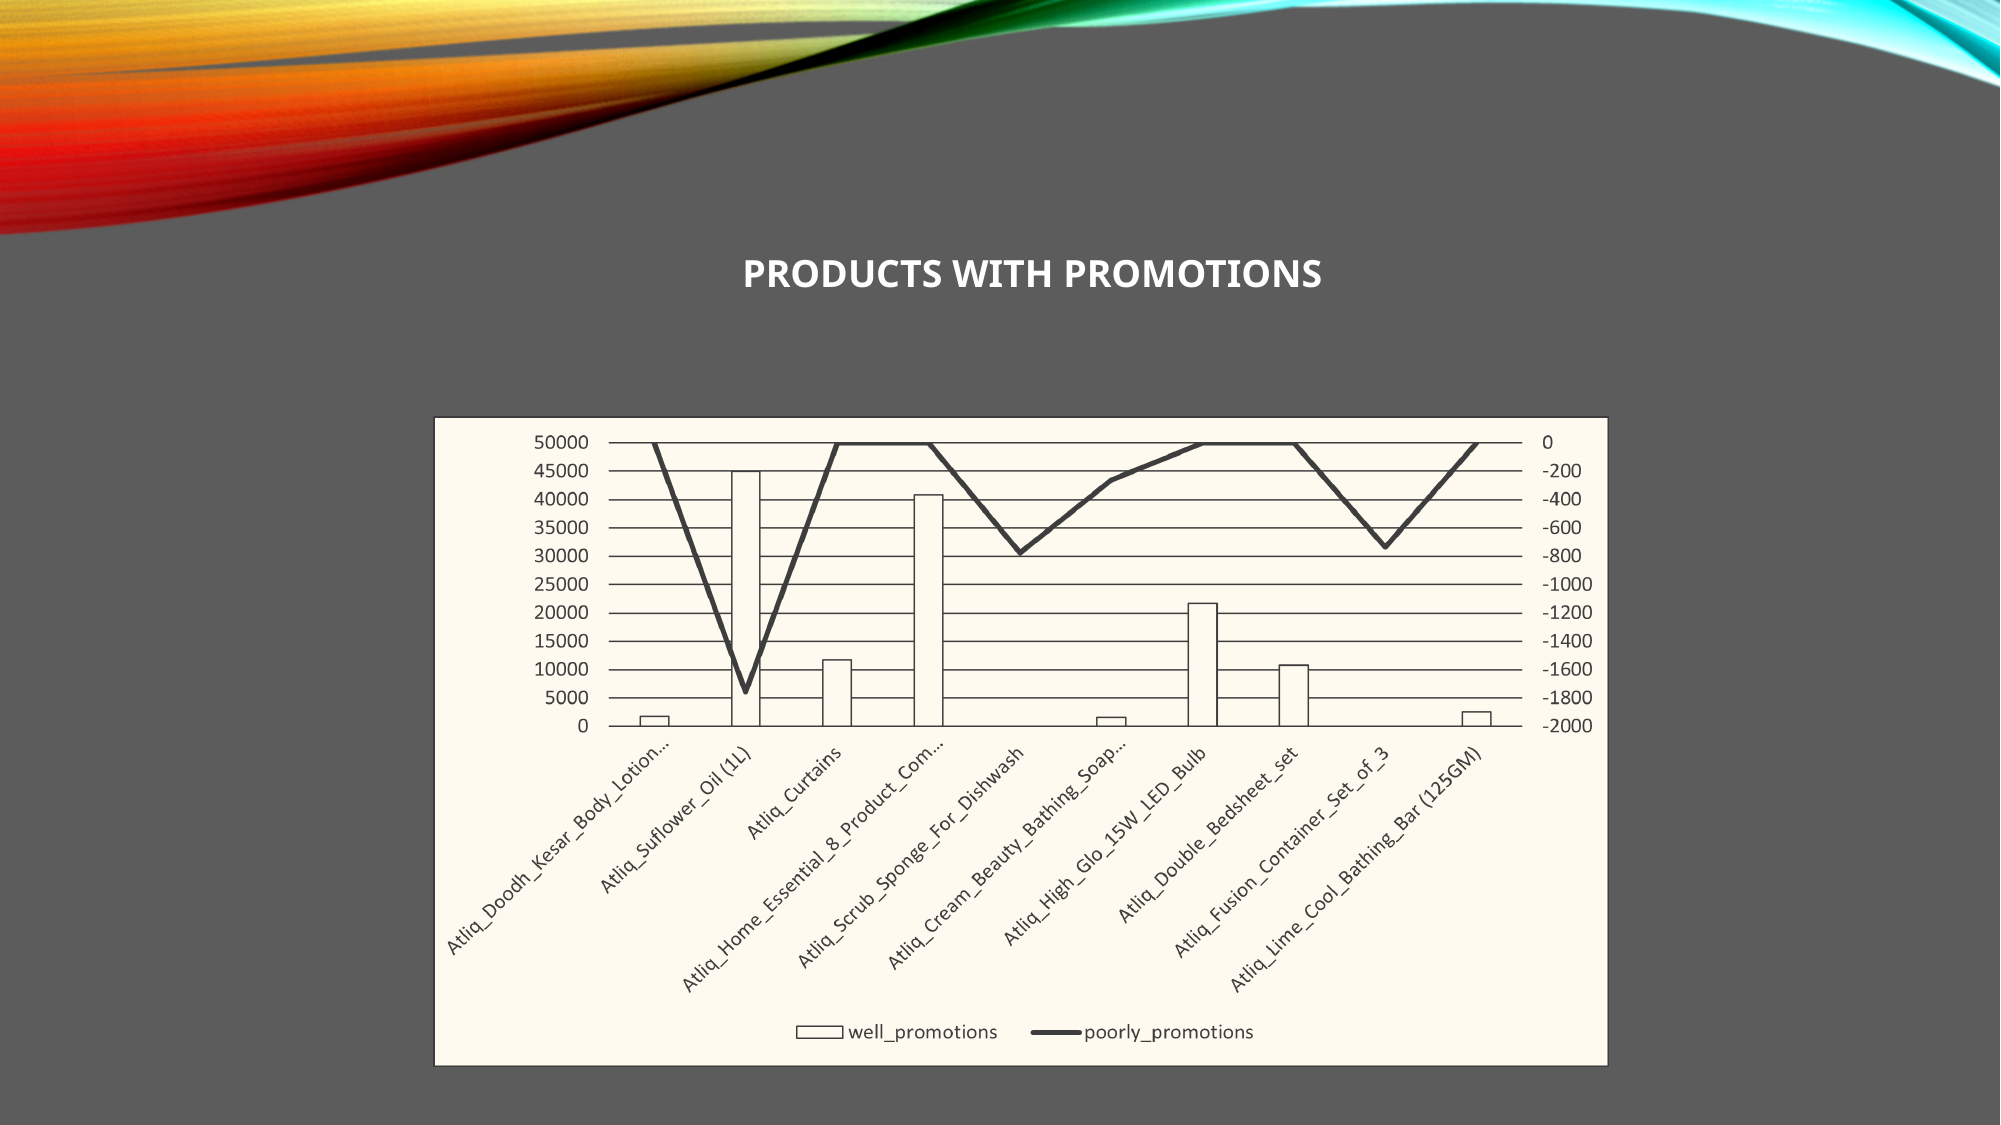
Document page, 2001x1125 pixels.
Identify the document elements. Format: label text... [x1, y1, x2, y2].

picture [0, 0, 2000, 237]
text_box PRODUCTS WITH PROMOTIONS [727, 242, 1728, 302]
picture [433, 415, 1609, 1067]
